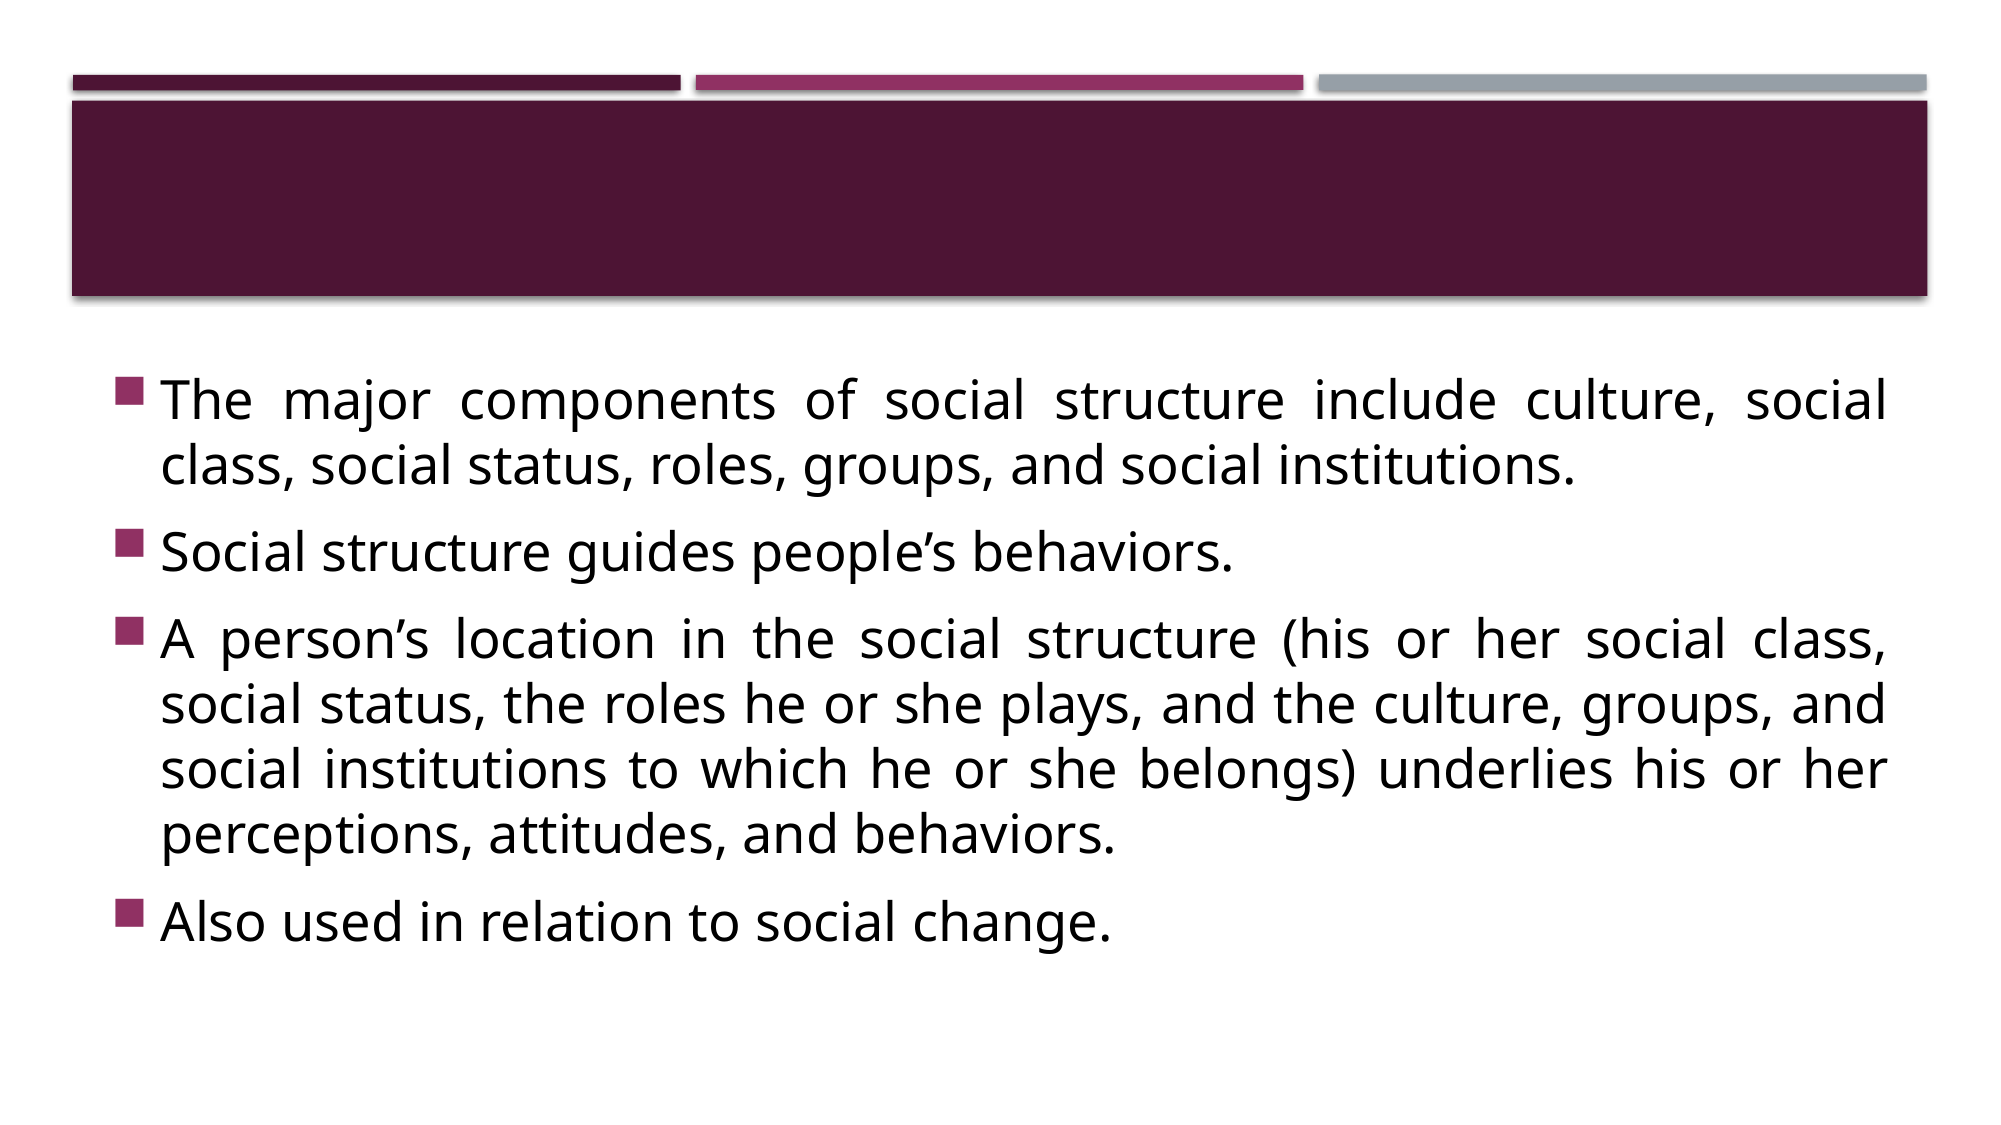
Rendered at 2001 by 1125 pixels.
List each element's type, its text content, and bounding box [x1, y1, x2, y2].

list The major components of social structure include culture, social class, social status, roles, groups, and social institutions. Social structure guides people’s behaviors. A person’s location in the social structure (his or her social class, social status, the roles he or she plays, and the culture, groups, and social institutions to which he or she belongs) underlies his or her perceptions, attitudes, and behaviors. Also used in relation to social change. [95, 357, 1905, 962]
